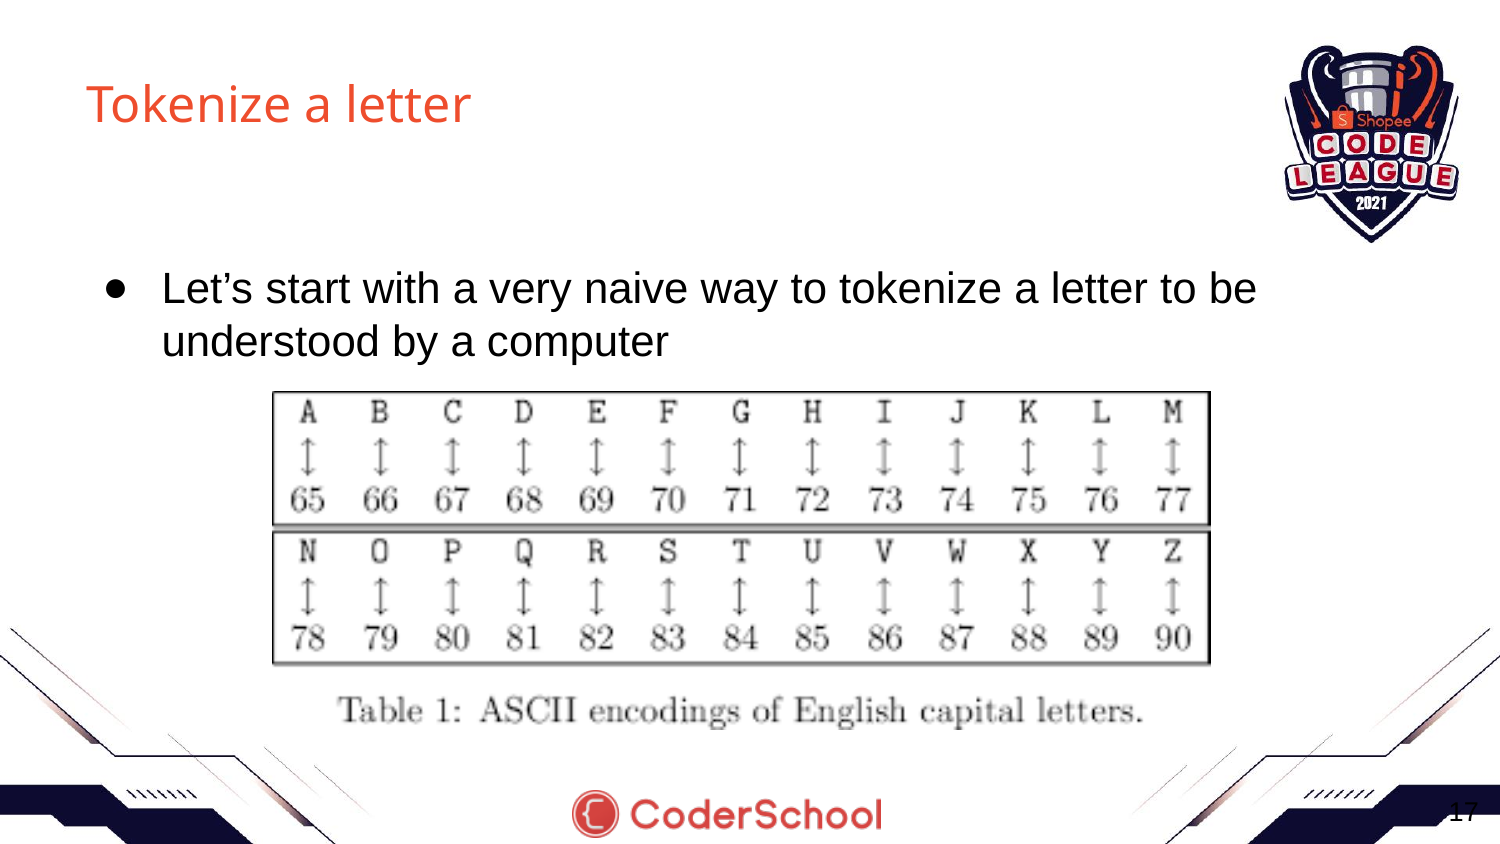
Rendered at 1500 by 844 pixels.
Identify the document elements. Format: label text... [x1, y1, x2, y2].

title Tokenize a letter [71, 57, 1197, 157]
slide_number ‹#› [1403, 779, 1494, 844]
picture [0, 0, 1500, 844]
list Let’s start with a very naive way to tokenize a letter to be understood by a computer [71, 244, 1430, 730]
